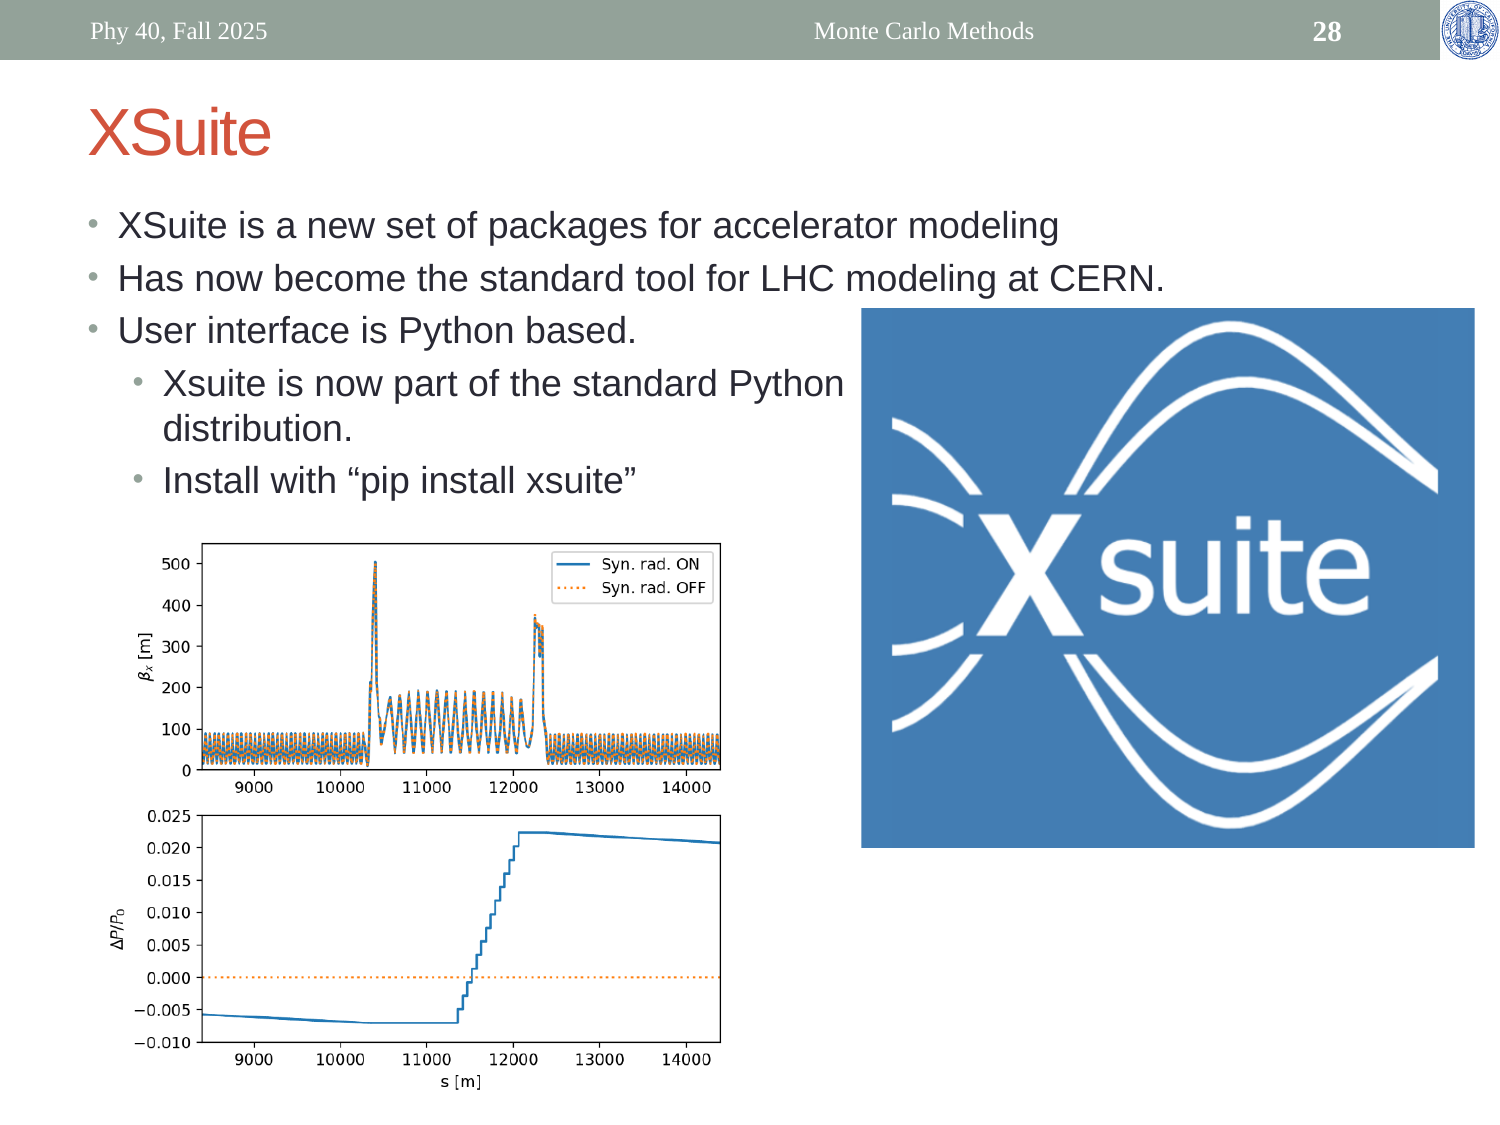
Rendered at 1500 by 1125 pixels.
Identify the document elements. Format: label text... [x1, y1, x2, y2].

slide_number Phy 40, Fall 2025 [75, 3, 550, 57]
picture [860, 308, 1475, 849]
footer Monte Carlo Methods [562, 3, 1286, 57]
title XSuite [72, 77, 1423, 181]
list XSuite is a new set of packages for accelerator modeling Has now become the standard tool for LHC modeling at CERN. User interface is Python based. Xsuite is now part of the standard Python distribution. Install with “pip install xsuite” [72, 193, 1423, 1087]
picture [1440, 0, 1500, 61]
slide_number 28 [1297, 3, 1425, 57]
picture [92, 529, 751, 1101]
